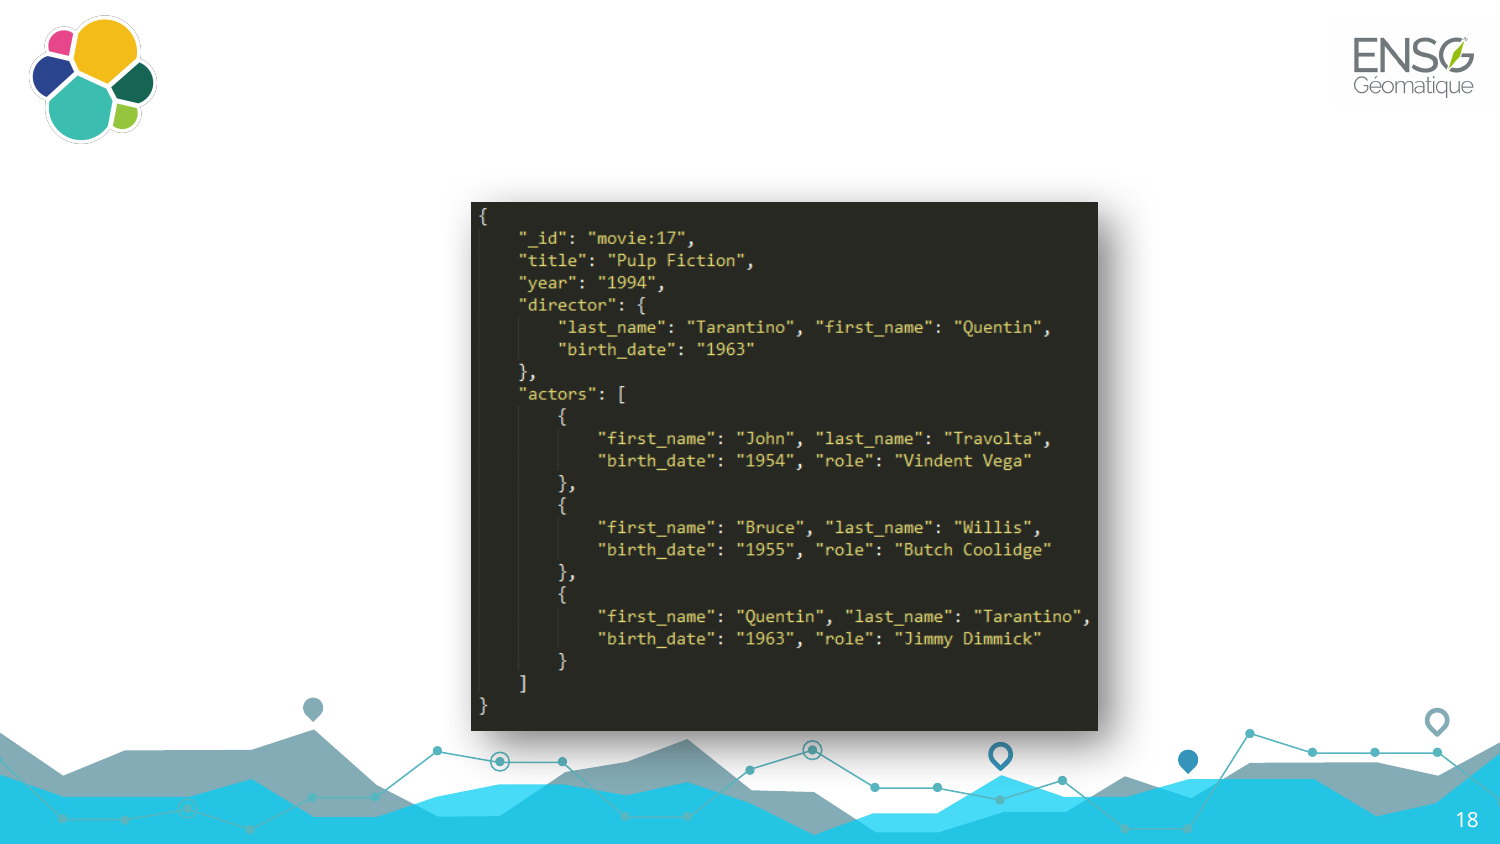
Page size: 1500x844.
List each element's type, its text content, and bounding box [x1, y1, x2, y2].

picture [29, 15, 157, 144]
picture [1334, 17, 1494, 110]
picture [471, 202, 1098, 731]
slide_number 18 [1403, 791, 1494, 844]
